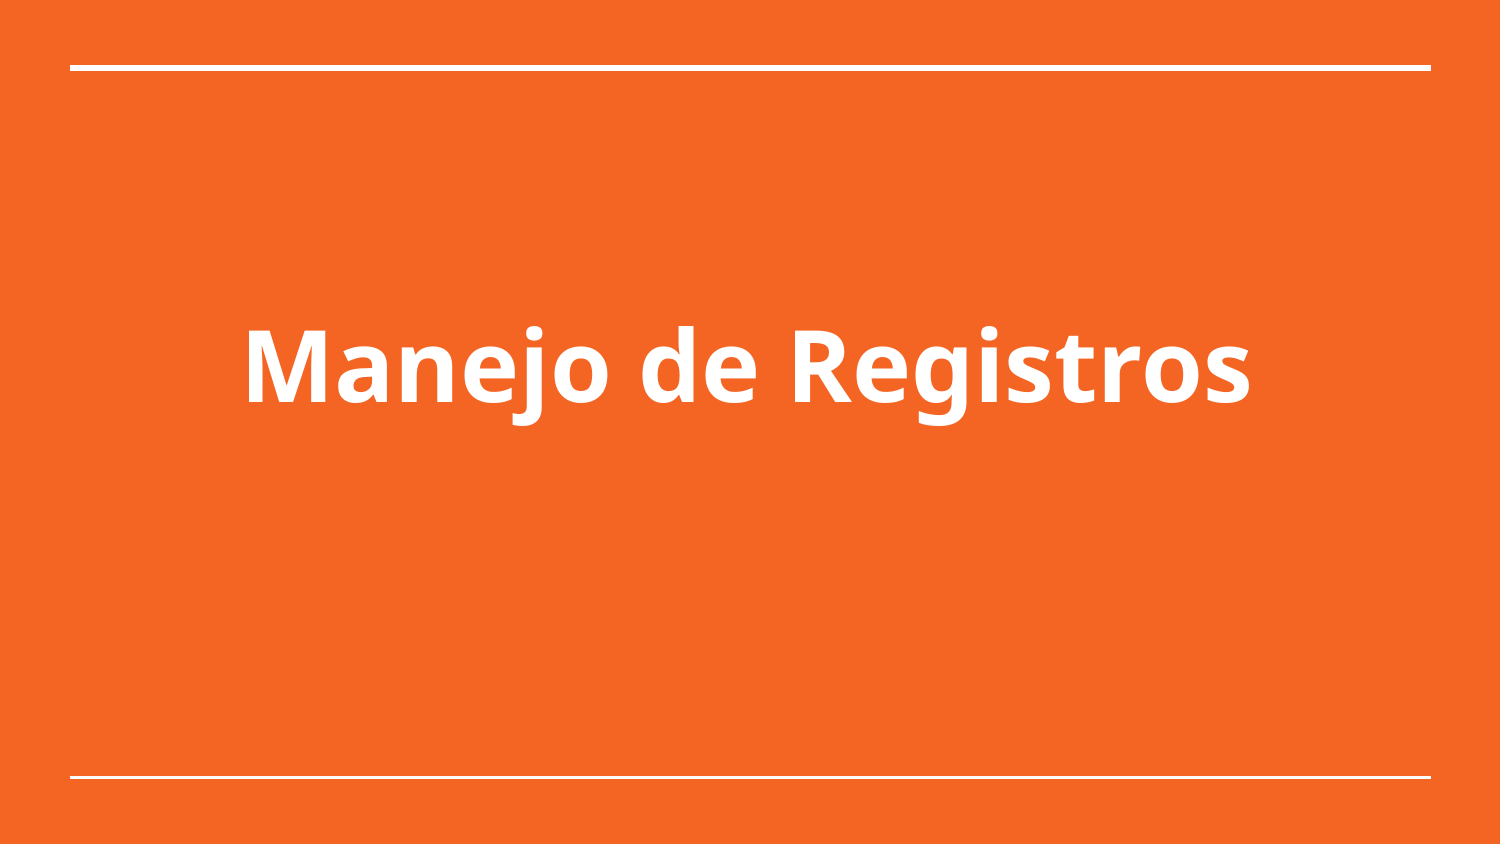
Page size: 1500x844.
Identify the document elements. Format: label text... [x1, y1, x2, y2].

title Manejo de Registros [66, 296, 1428, 550]
